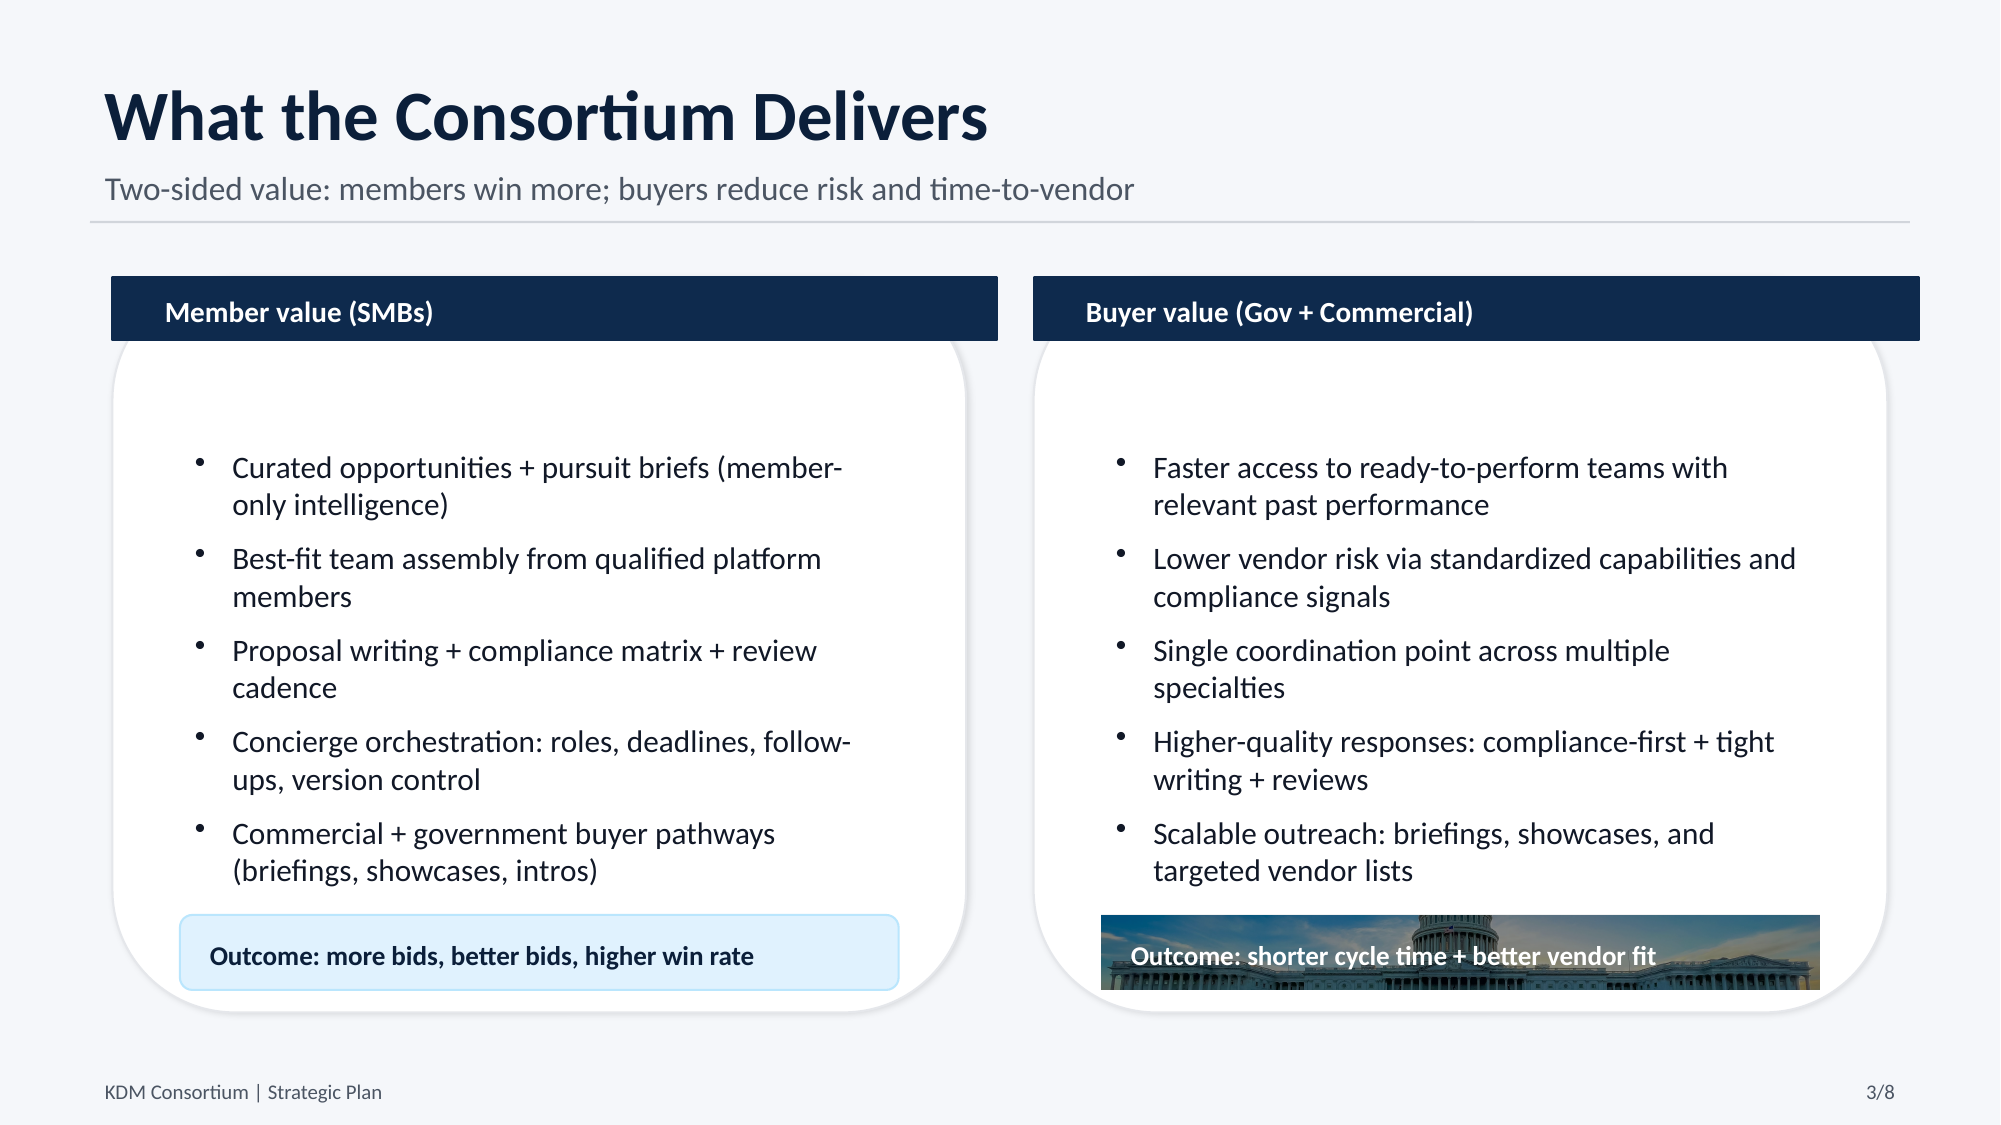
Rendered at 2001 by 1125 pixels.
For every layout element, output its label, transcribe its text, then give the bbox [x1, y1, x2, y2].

text_box What the Consortium Delivers [89, 67, 1910, 157]
text_box [179, 914, 899, 990]
text_box KDM Consortium | Strategic Plan [89, 1072, 1290, 1110]
text_box [112, 341, 967, 1013]
text_box Curated opportunities + pursuit briefs (member-only intelligence) Best-fit team assembly from qualified platform members Proposal writing + compliance matrix + review cadence Concierge orchestration: roles, deadlines, follow-ups, version control Commercial + government buyer pathways (briefings, showcases, intros) [179, 374, 899, 926]
picture [1101, 914, 1112, 919]
text_box Outcome: more bids, better bids, higher win rate [194, 930, 884, 978]
text_box Two-sided value: members win more; buyers reduce risk and time-to-vendor [89, 157, 1910, 218]
text_box 3/8 [1819, 1072, 1910, 1110]
text_box Faster access to ready-to-perform teams with relevant past performance Lower vendor risk via standardized capabilities and compliance signals Single coordination point across multiple specialties Higher-quality responses: compliance-first + tight writing + reviews Scalable outreach: briefings, showcases, and targeted vendor lists [1101, 374, 1820, 914]
picture [1101, 914, 1820, 990]
text_box Member value (SMBs) [149, 289, 990, 332]
text_box [1033, 277, 1919, 341]
text_box [112, 277, 998, 341]
text_box [1033, 341, 1888, 1013]
text_box Buyer value (Gov + Commercial) [1071, 289, 1912, 332]
